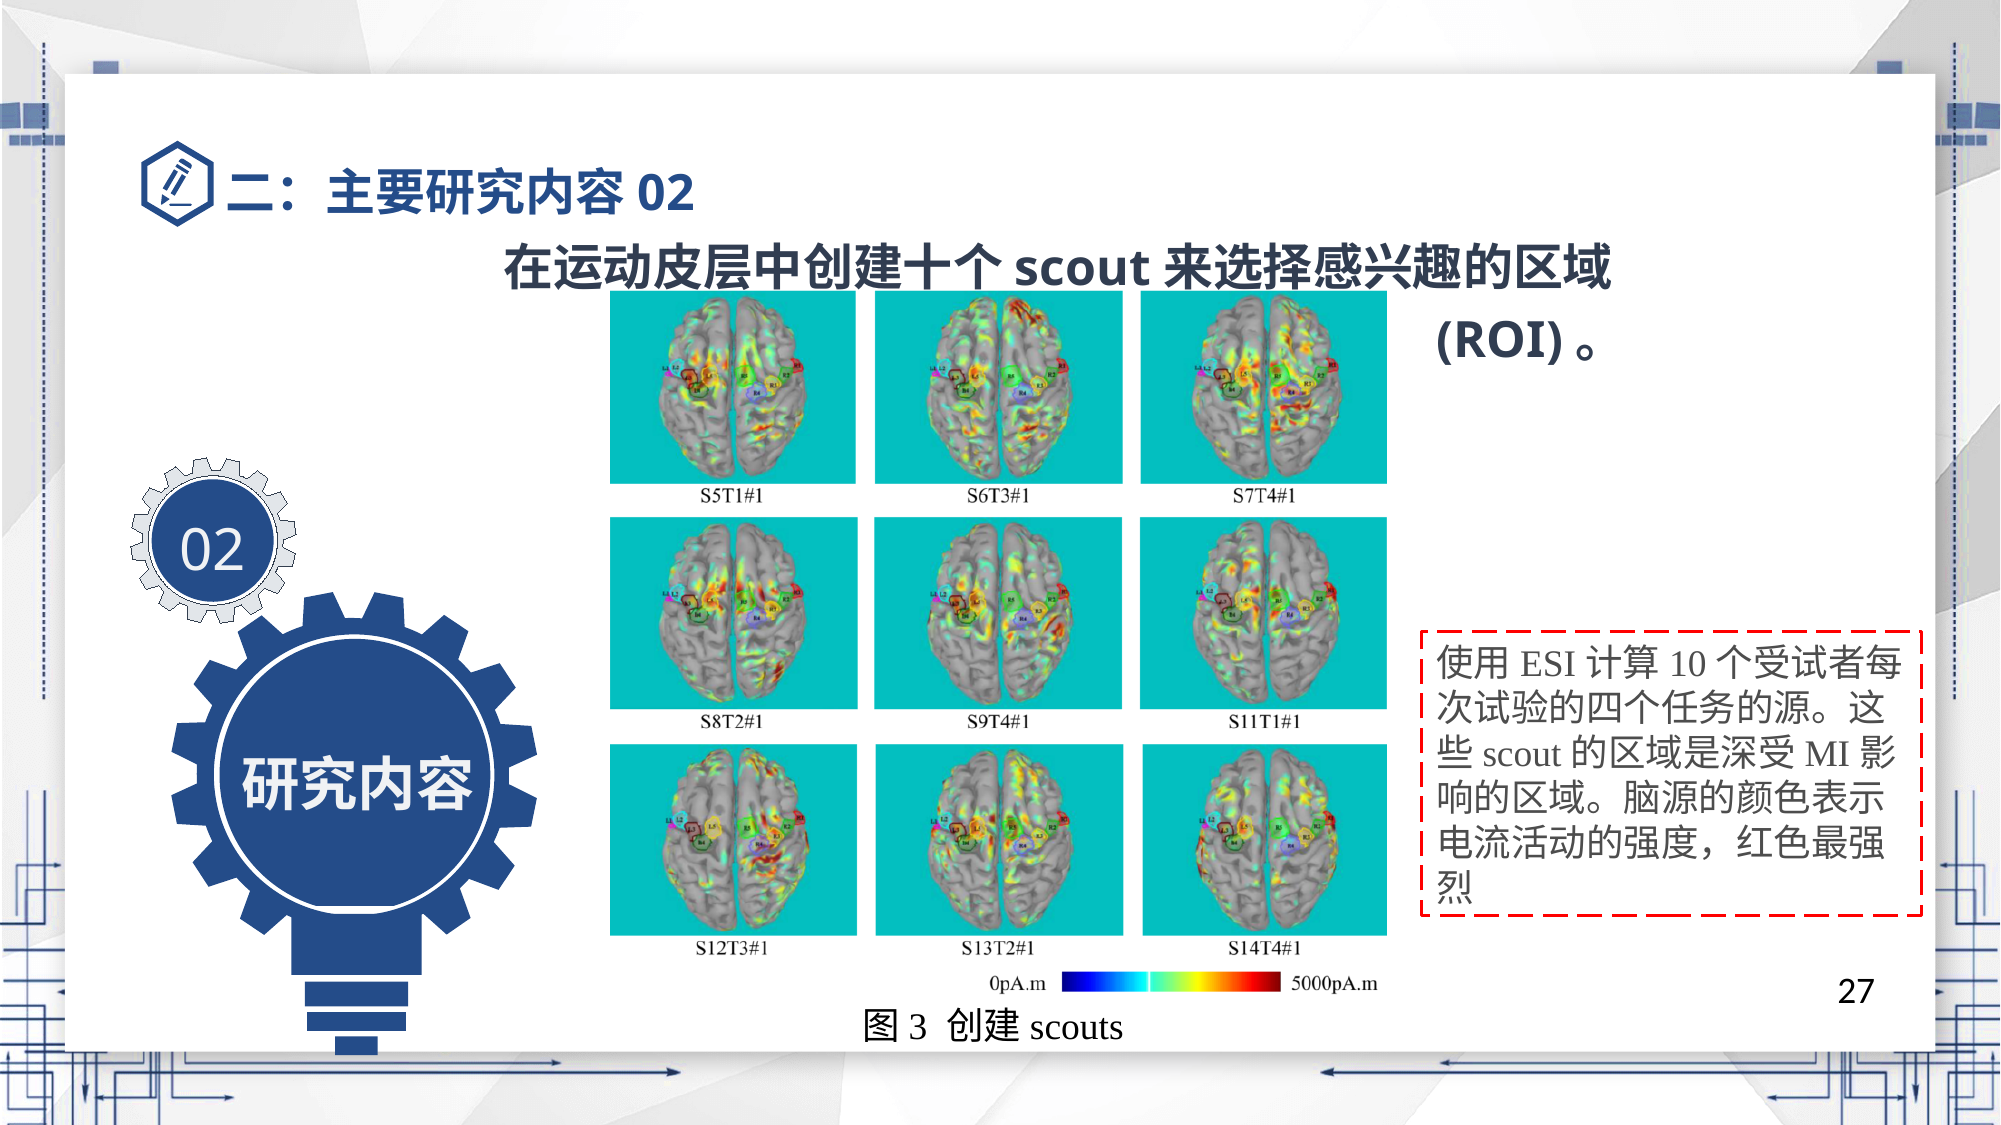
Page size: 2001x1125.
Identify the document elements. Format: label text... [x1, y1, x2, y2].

text_box 在运动皮层中创建十个scout来选择感兴趣的区域(ROI)。 [402, 223, 1625, 368]
title 二：主要研究内容02 [211, 140, 894, 216]
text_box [130, 457, 538, 1056]
text_box 27 [1822, 958, 1911, 1019]
text_box 图3 创建scouts [847, 1000, 1220, 1055]
text_box 使用ESI计算10个受试者每次试验的四个任务的源。这些scout的区域是深受MI影响的区域。脑源的颜色表示电流活动的强度，红色最强烈 [1421, 631, 1922, 916]
picture [0, 0, 2001, 1125]
